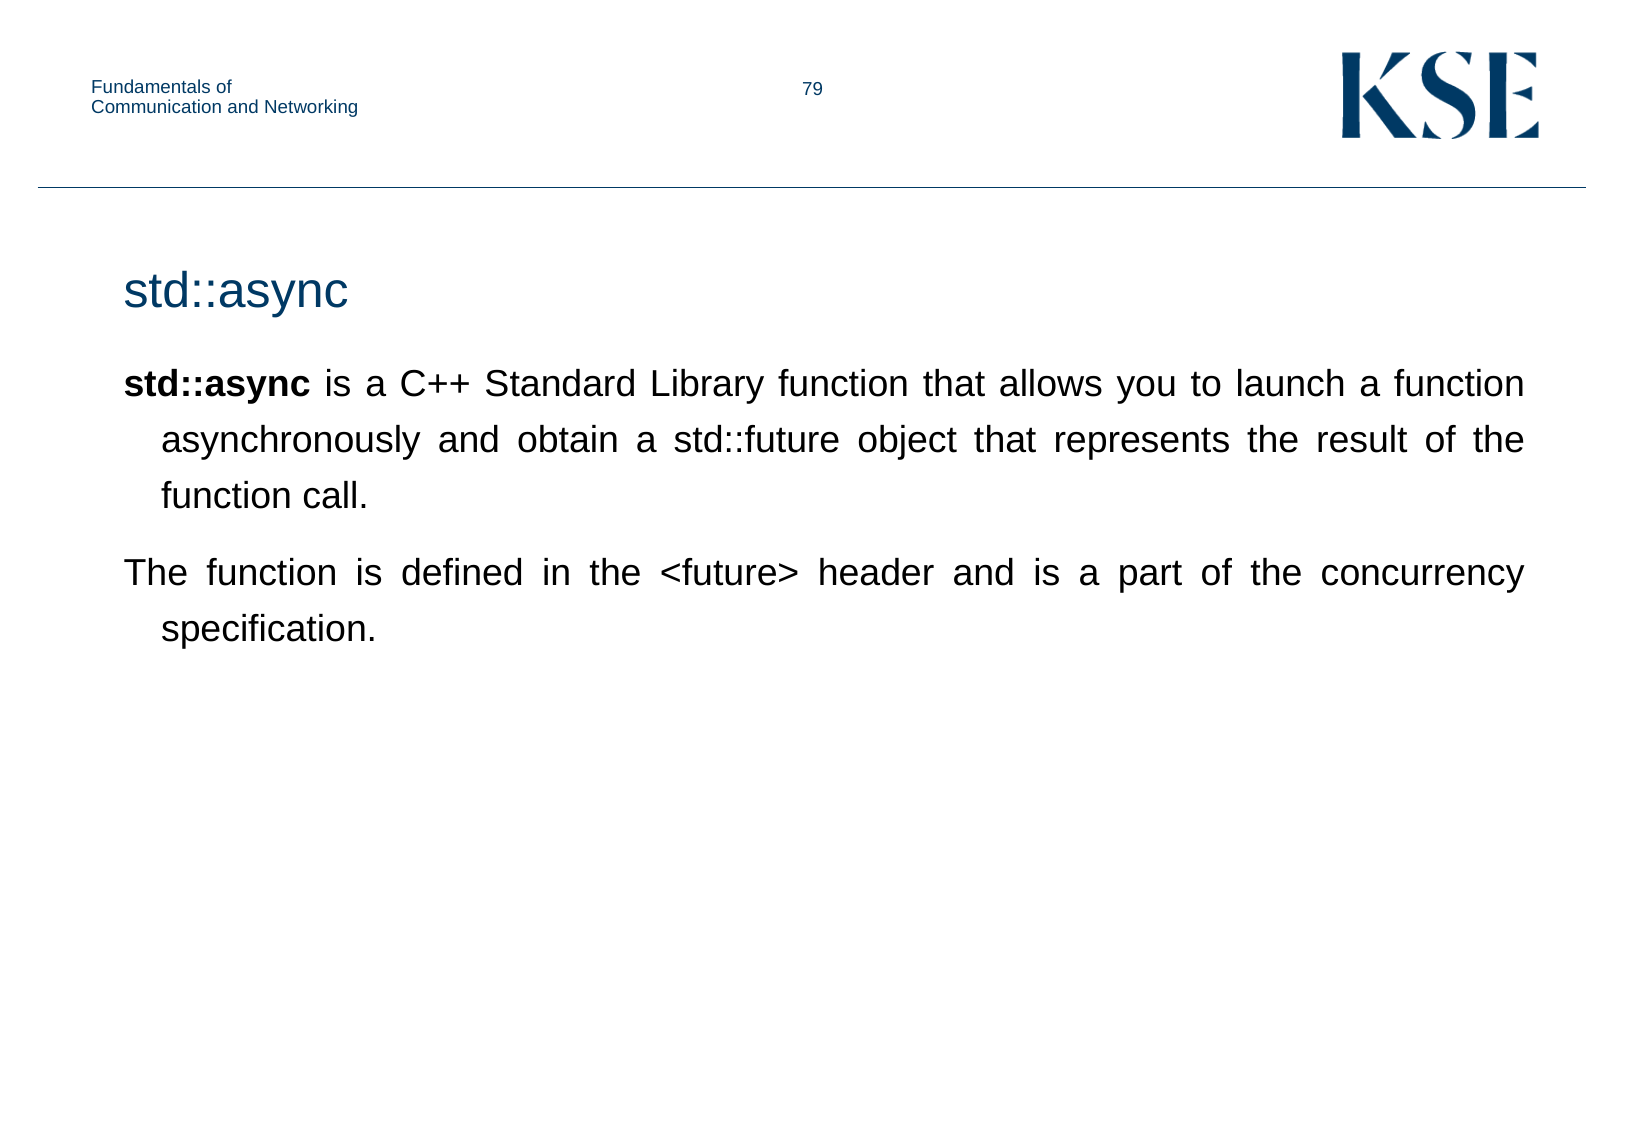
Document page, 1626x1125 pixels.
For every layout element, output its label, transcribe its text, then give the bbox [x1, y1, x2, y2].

picture [1342, 51, 1539, 139]
list std::async [71, 256, 862, 347]
list Fundamentals of Communication and Networking [76, 69, 379, 130]
list std::async is a C++ Standard Library function that allows you to launch a function asynchronously and obtain a std::future object that represents the result of the function call. The function is defined in the <future> header and is a part of the concurrency specification. [71, 339, 1541, 930]
